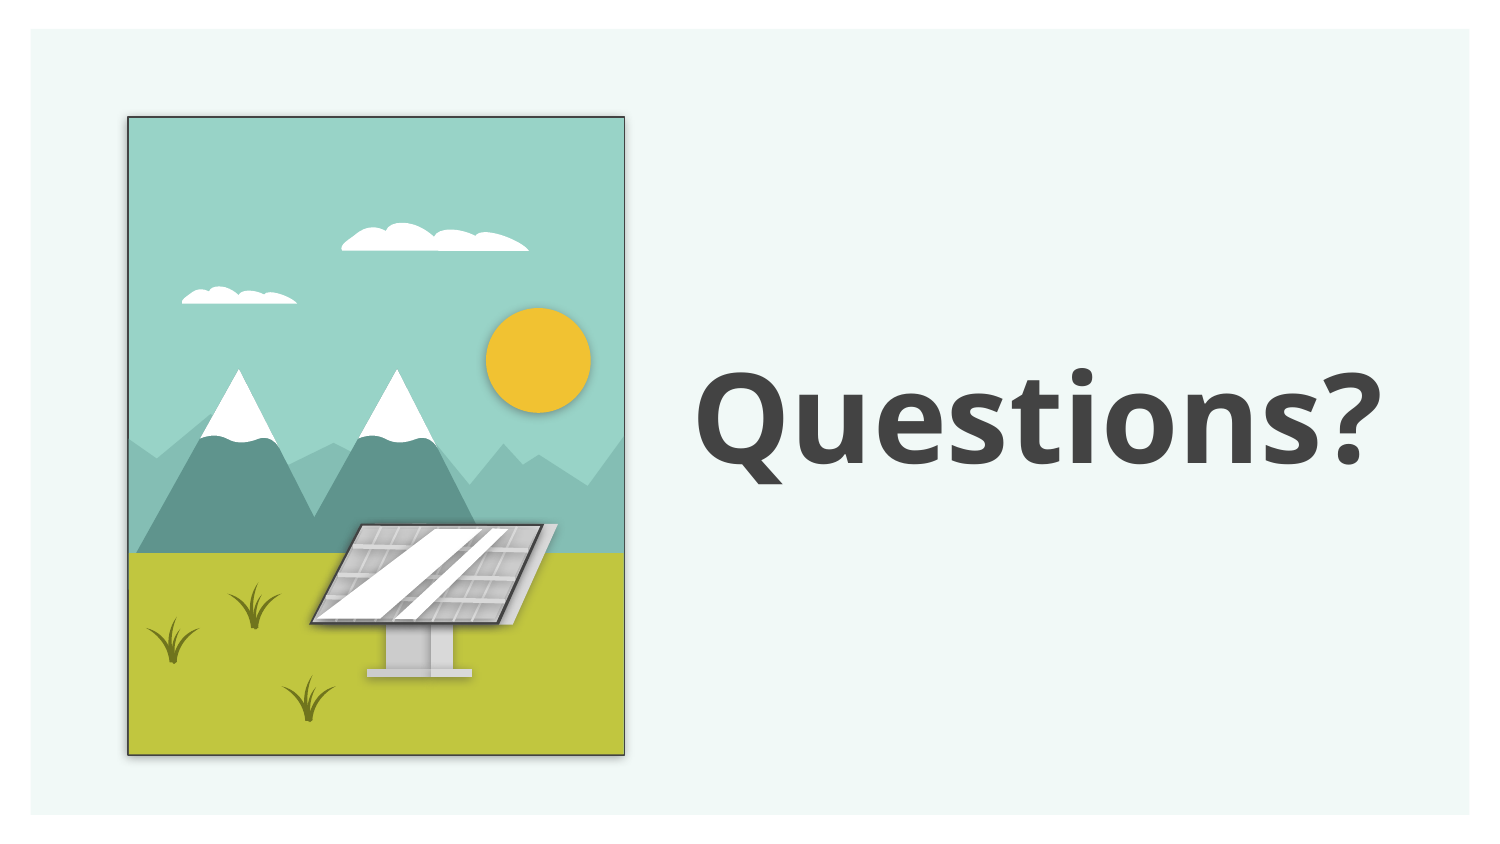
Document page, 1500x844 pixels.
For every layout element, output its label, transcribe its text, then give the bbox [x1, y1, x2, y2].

title Questions? [676, 301, 1439, 526]
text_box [127, 116, 625, 756]
